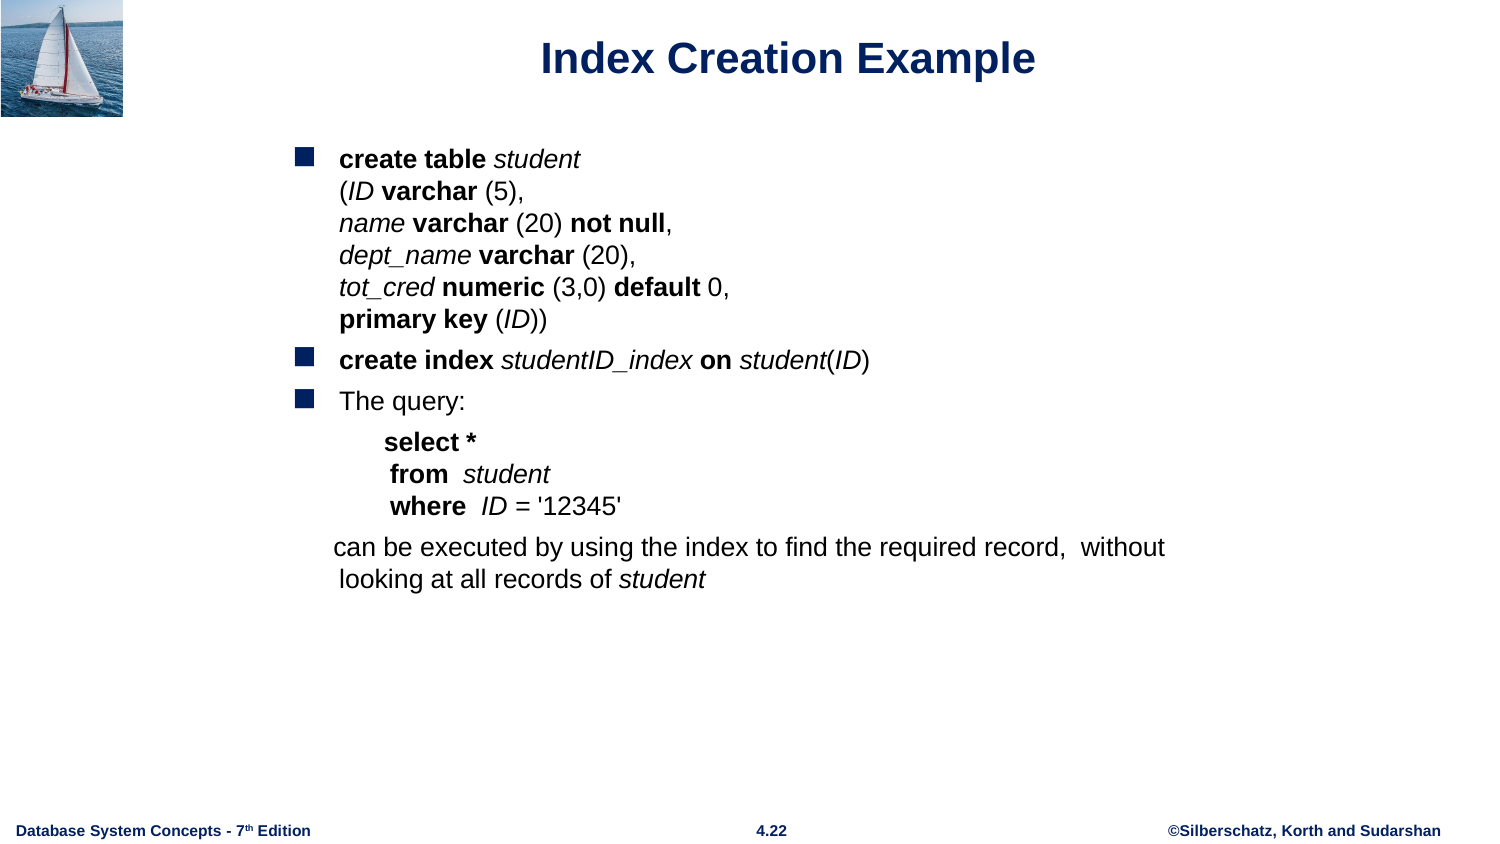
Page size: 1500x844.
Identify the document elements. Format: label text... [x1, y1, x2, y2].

title Index Creation Example [125, 14, 1452, 90]
list create table student (ID varchar (5), name varchar (20) not null, dept_name varchar (20), tot_cred numeric (3,0) default 0, primary key (ID)) create index studentID_index on student(ID) The query: select * from student where ID = '12345' can be executed by using the index to find the required record, without looking at all records of student [282, 134, 1205, 696]
picture [0, 0, 123, 117]
